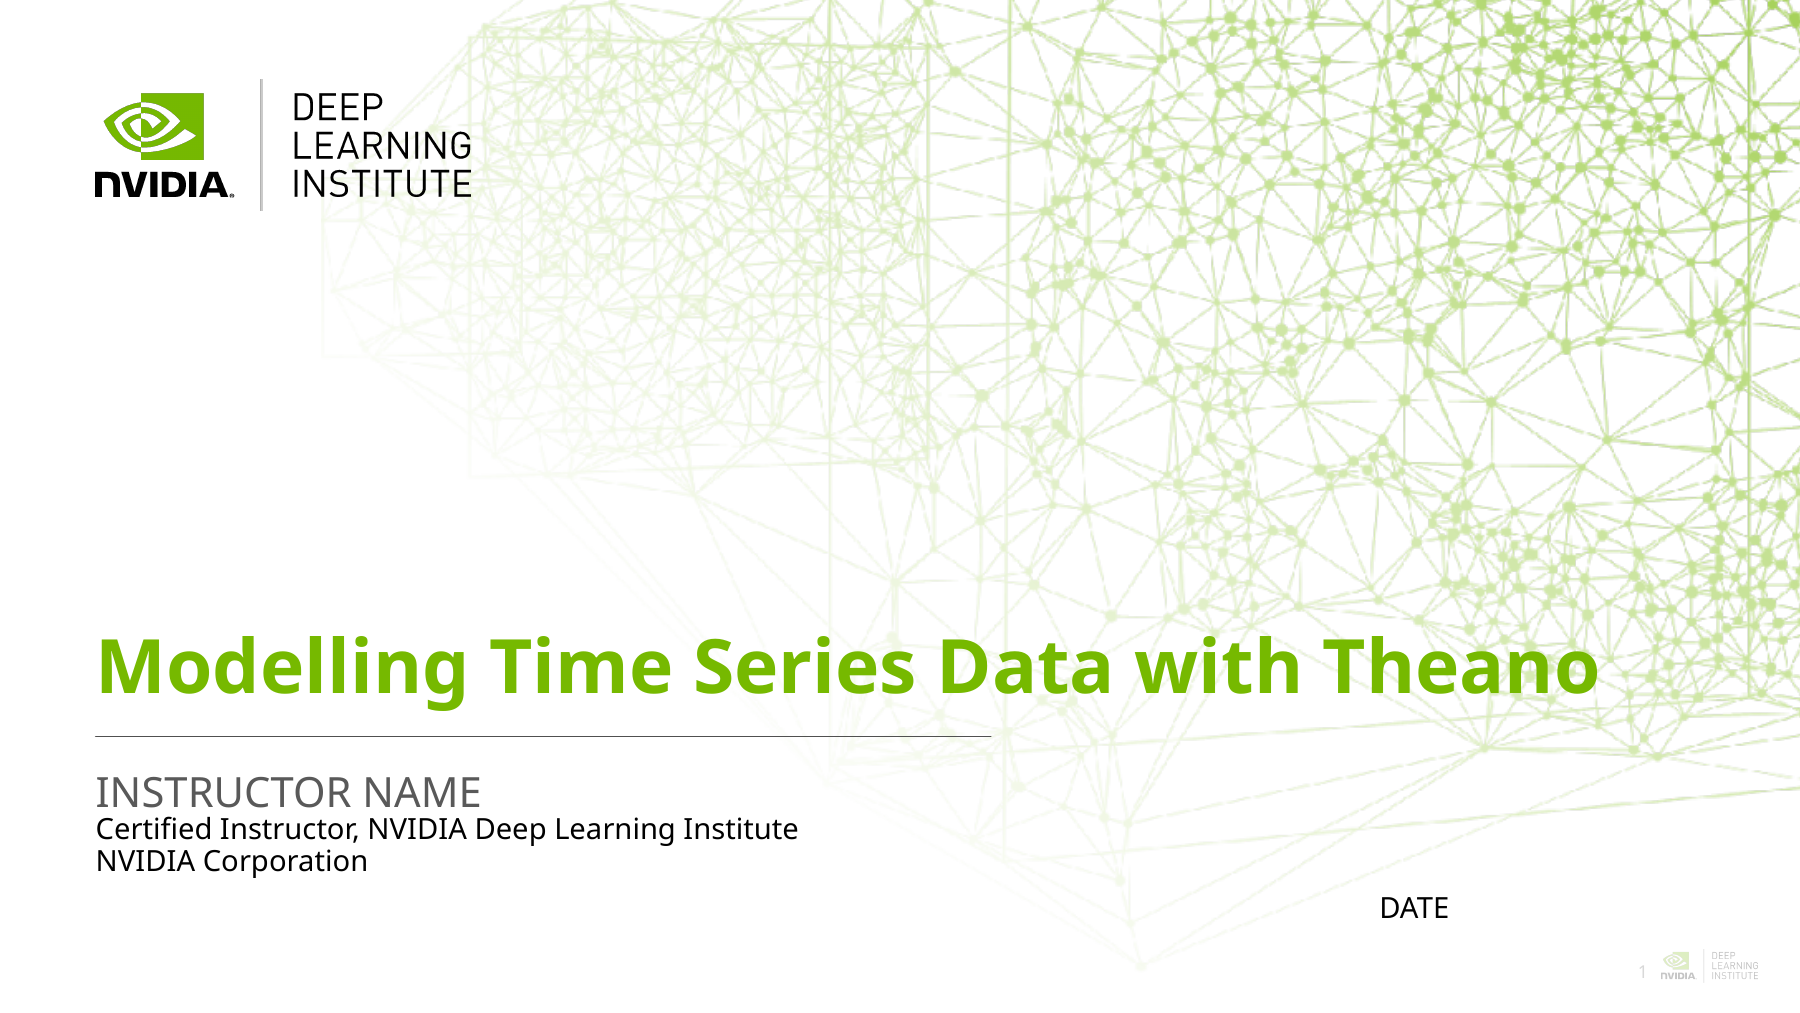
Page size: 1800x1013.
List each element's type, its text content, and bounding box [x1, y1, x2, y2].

title Modelling Time Series Data with Theano [80, 563, 1714, 725]
text_box DATE [1364, 885, 1782, 933]
subtitle INSTRUCTOR NAME [80, 756, 1075, 807]
picture [95, 79, 471, 211]
text_box Certified Instructor, NVIDIA Deep Learning Institute NVIDIA Corporation [80, 807, 1075, 885]
